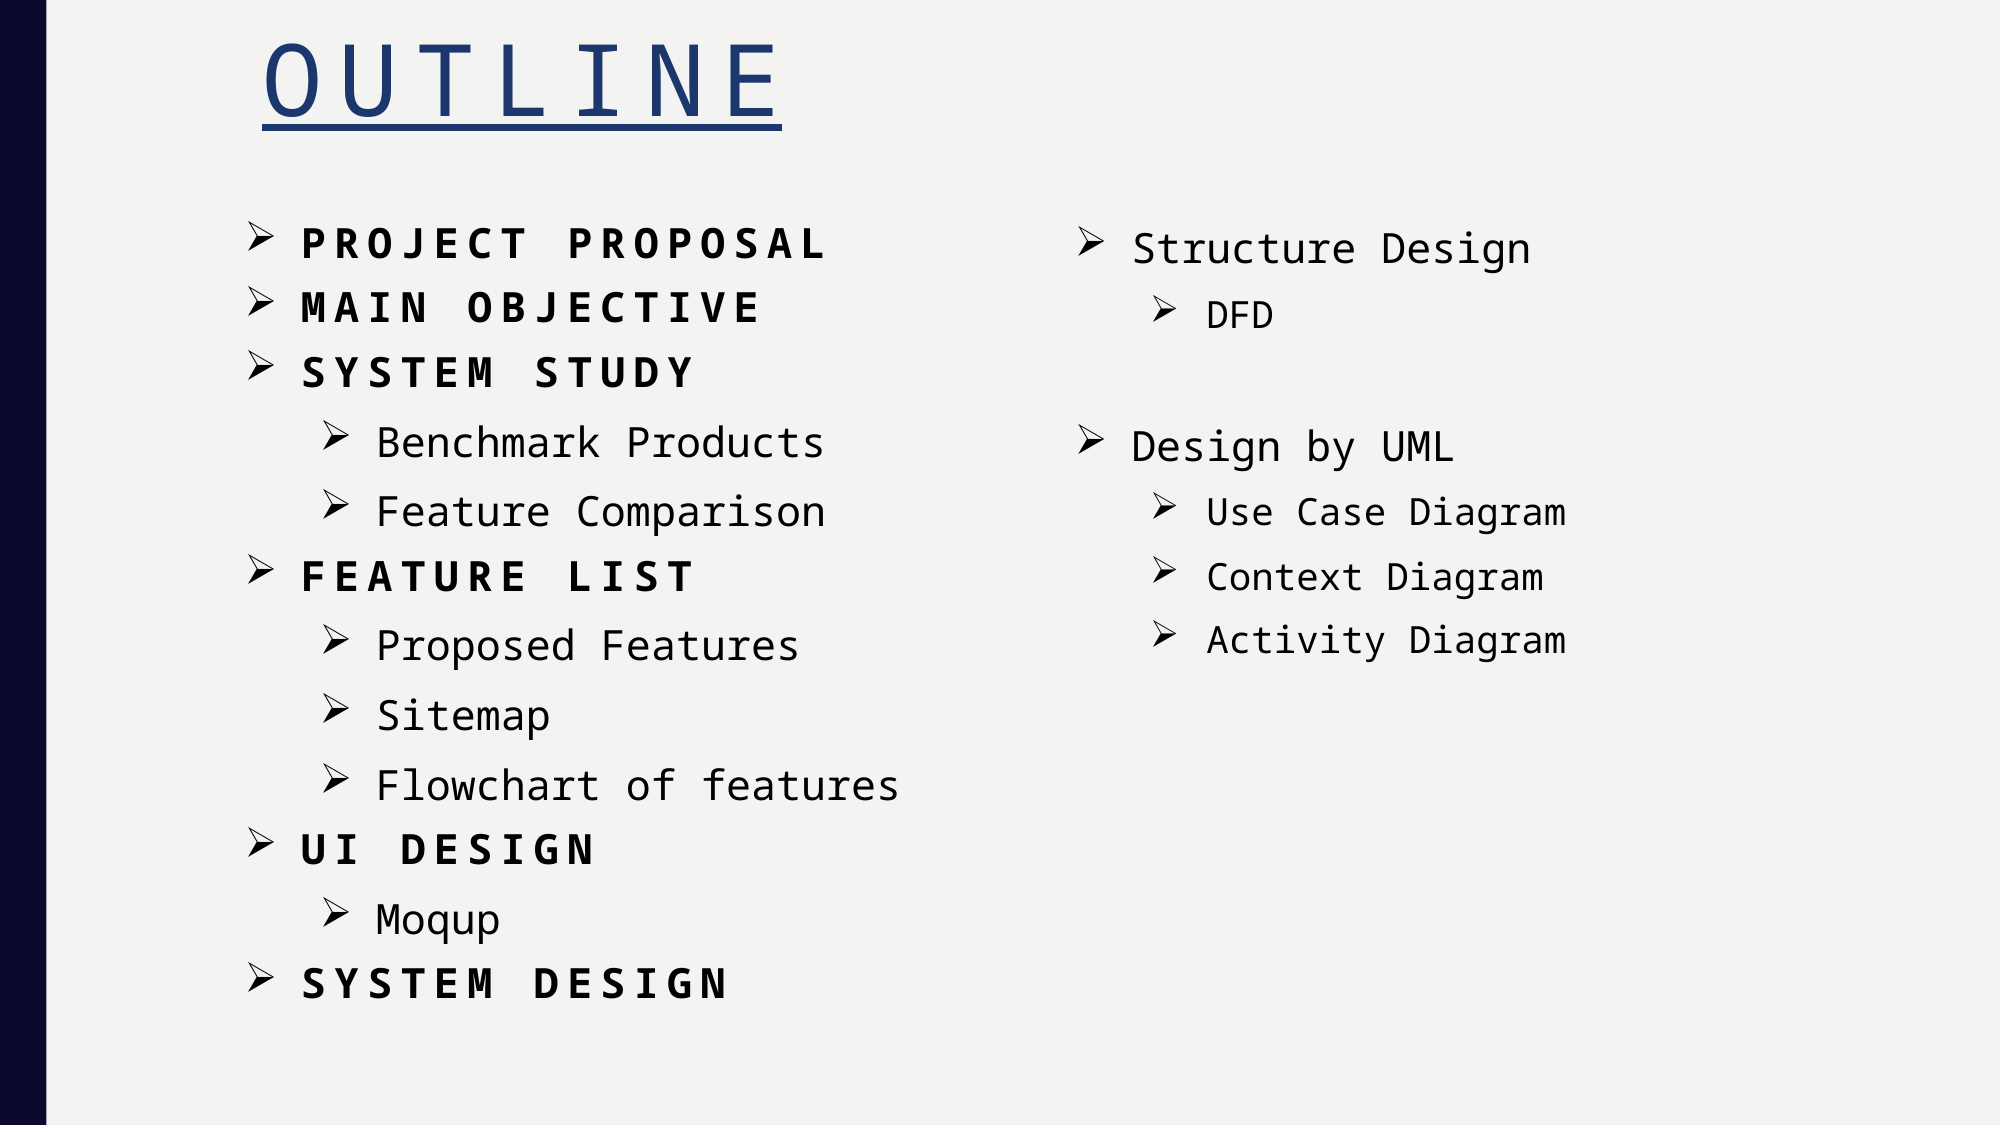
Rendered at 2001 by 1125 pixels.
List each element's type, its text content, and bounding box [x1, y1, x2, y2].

title Outline [247, 51, 1522, 117]
subtitle Project proposal Main objective System Study Benchmark Products Feature Comparison Feature List Proposed Features Sitemap Flowchart of features Ui design Moqup System Design Structure Design DFD Design by UML Use Case Diagram Context Diagram Activity Diagram [229, 209, 1771, 1041]
